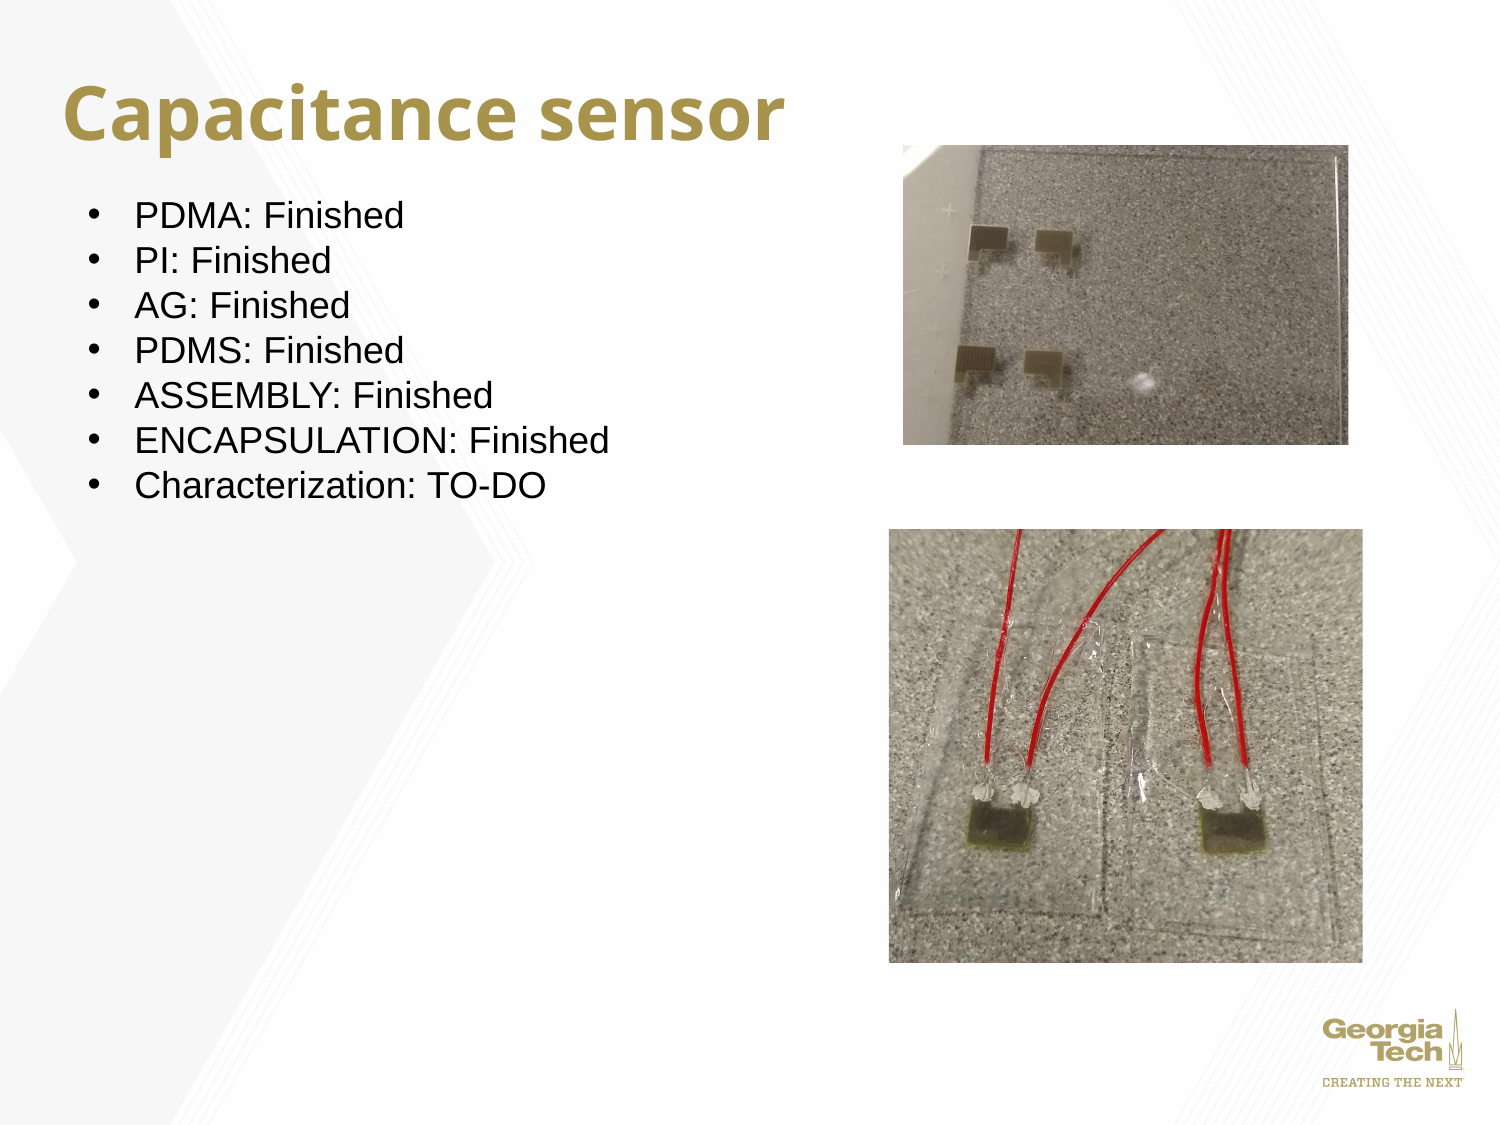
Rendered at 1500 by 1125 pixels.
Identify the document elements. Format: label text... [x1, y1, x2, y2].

title Capacitance sensor [46, 32, 1454, 200]
picture [0, 0, 1500, 1125]
text_box PDMA: Finished PI: Finished AG: Finished PDMS: Finished ASSEMBLY: Finished ENCAPSULATION: Finished Characterization: TO-DO [72, 183, 1454, 559]
